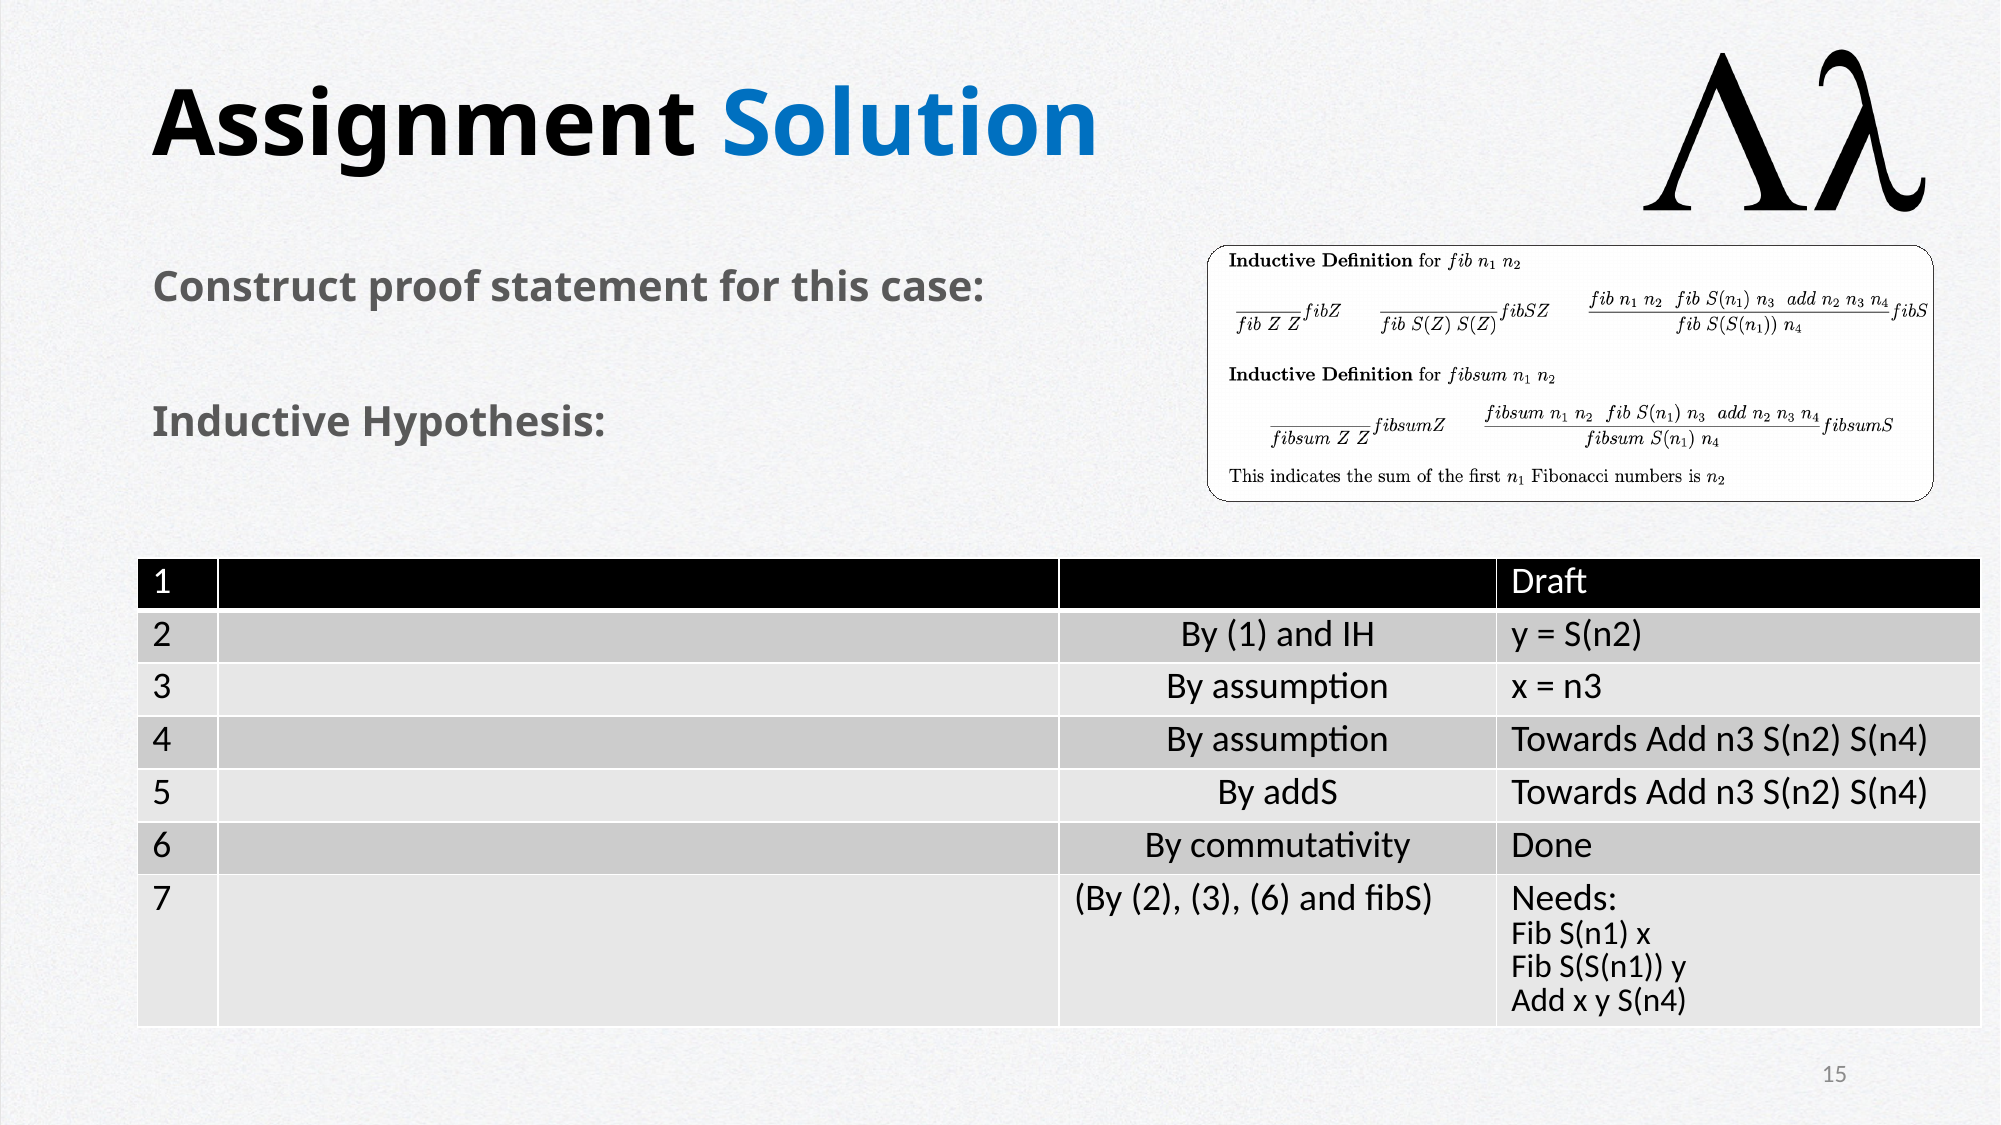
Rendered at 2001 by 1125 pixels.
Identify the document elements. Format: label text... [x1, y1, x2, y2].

picture [0, 0, 2001, 1125]
slide_number 14 [1412, 1042, 1863, 1103]
title Assignment Solution [137, 17, 1863, 235]
